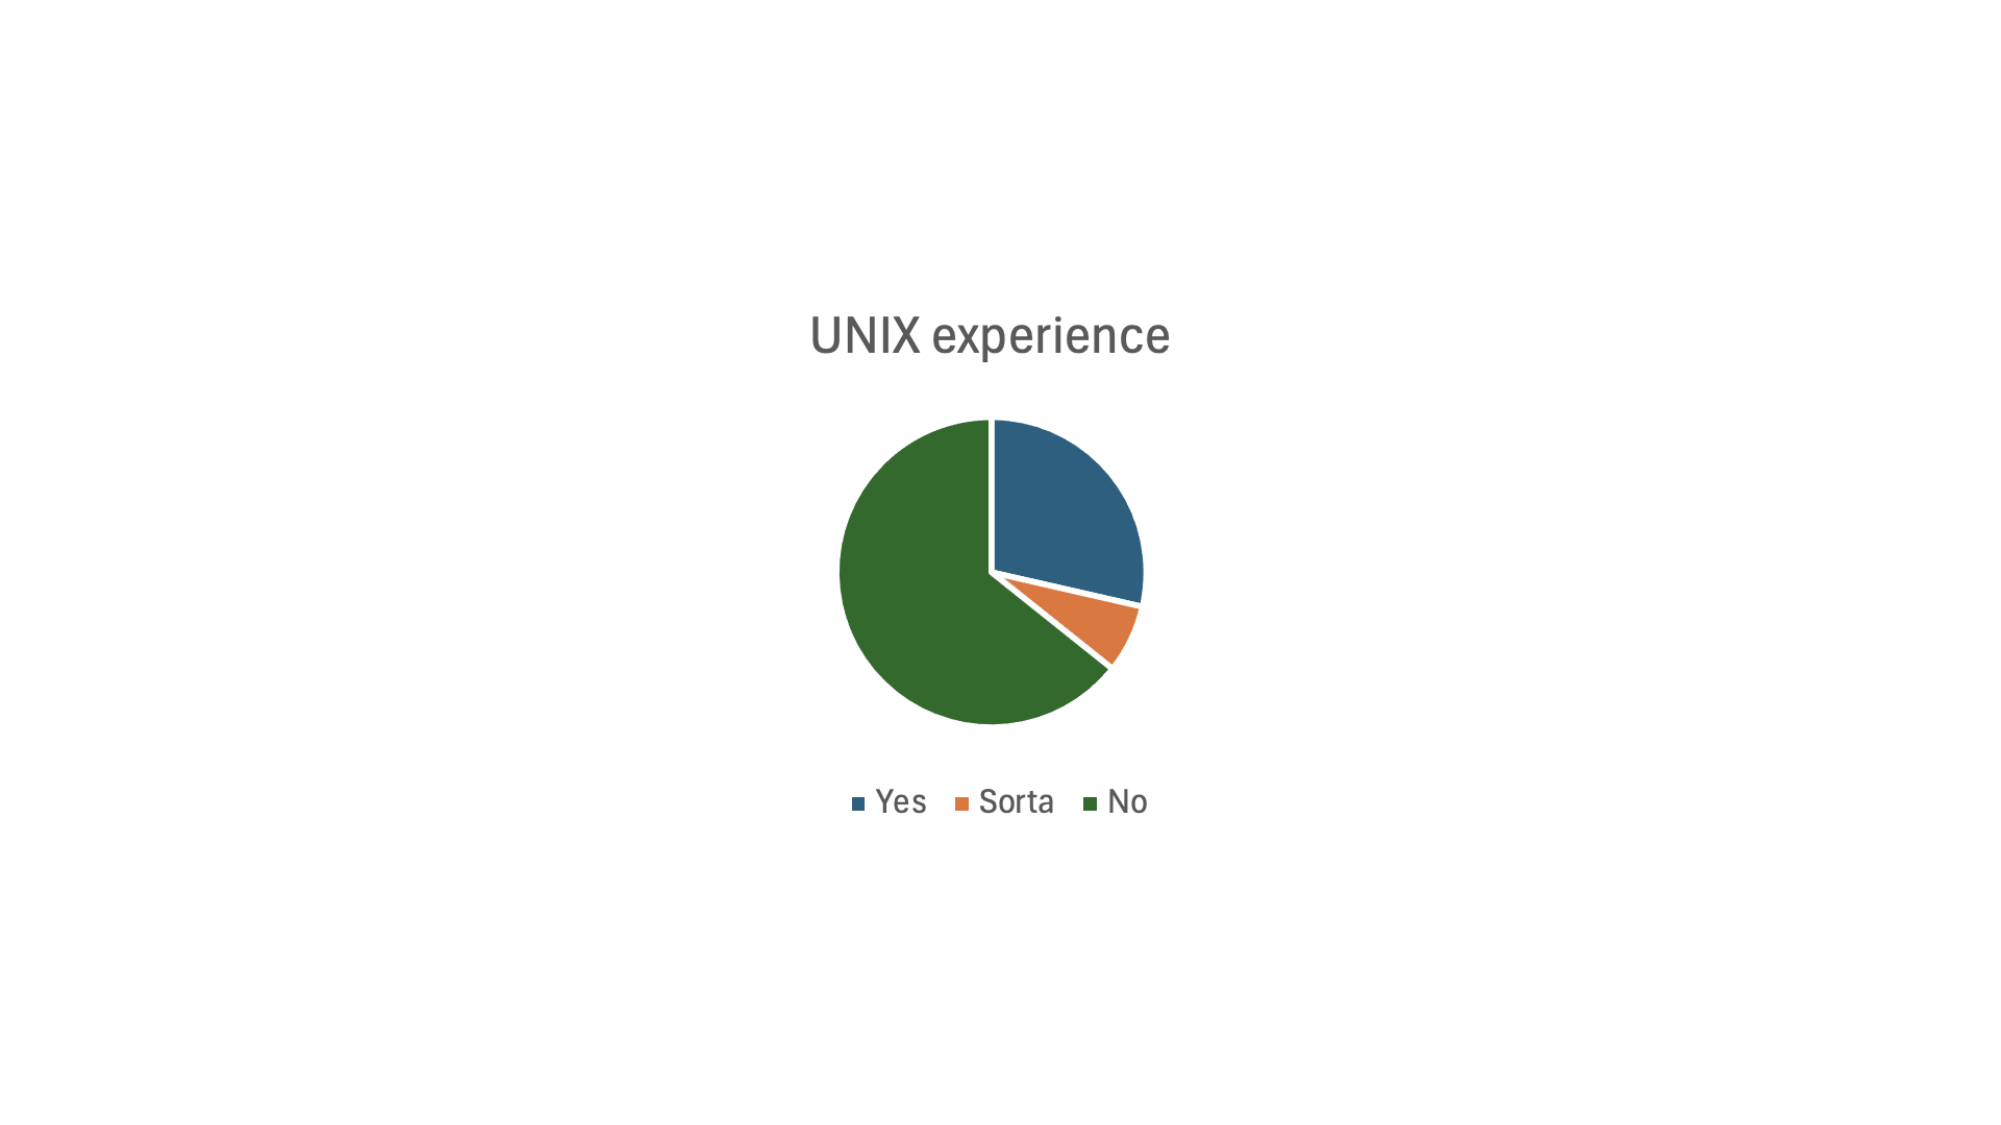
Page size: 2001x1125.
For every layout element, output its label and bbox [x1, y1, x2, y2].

picture [650, 284, 1349, 841]
